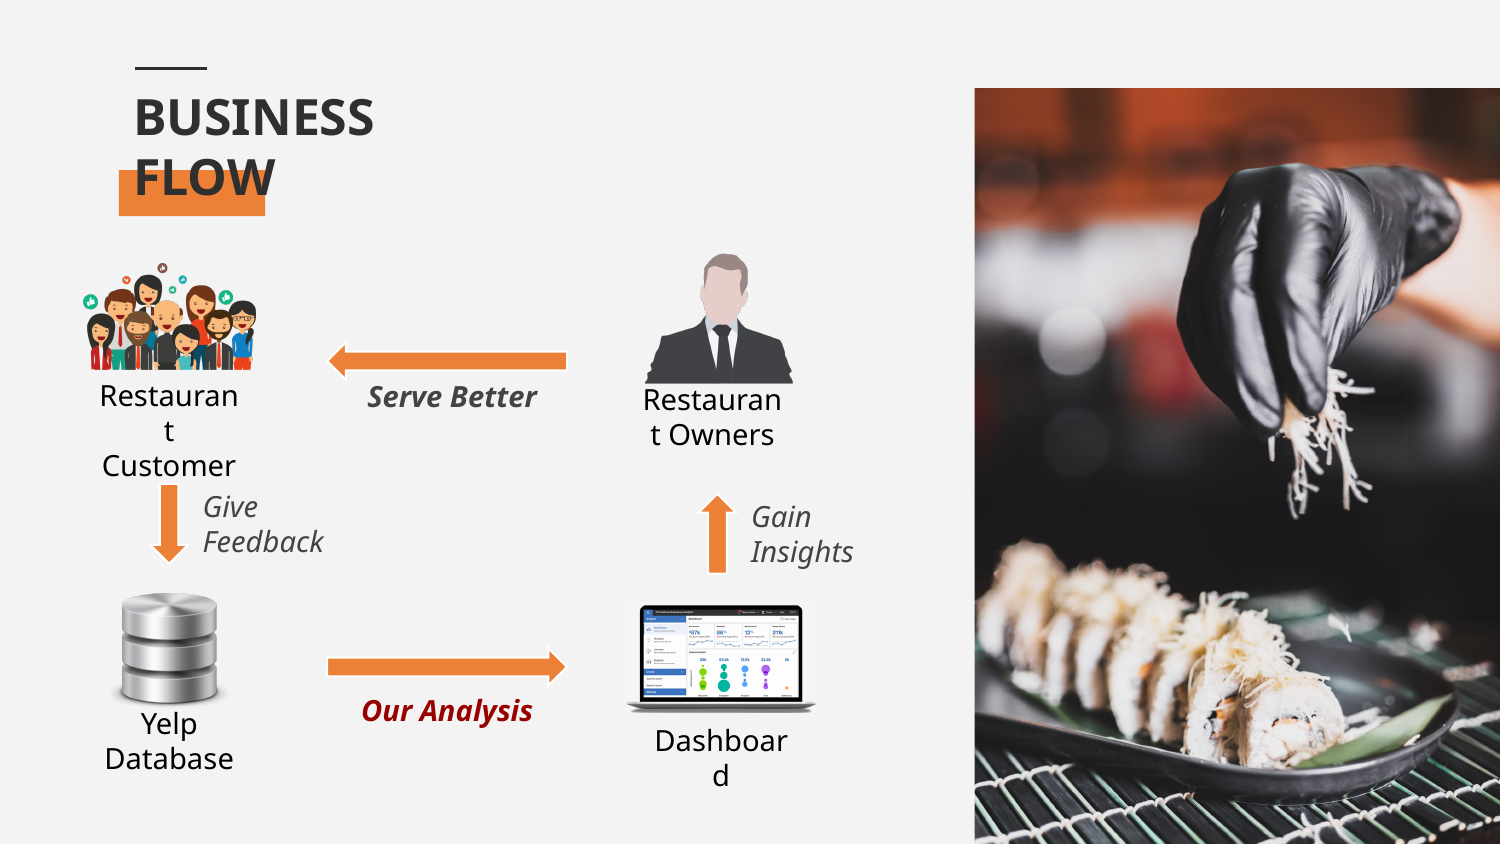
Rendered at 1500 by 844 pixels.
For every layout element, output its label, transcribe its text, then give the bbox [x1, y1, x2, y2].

title BUSINESS FLOW [118, 70, 447, 226]
text_box Serve Better [332, 371, 573, 422]
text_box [82, 263, 256, 440]
text_box [327, 648, 568, 685]
text_box [698, 493, 736, 574]
text_box [150, 483, 187, 564]
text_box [625, 242, 799, 450]
text_box [327, 342, 568, 371]
text_box Give Feedback [187, 481, 428, 567]
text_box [624, 601, 819, 761]
text_box Gain Insights [736, 490, 969, 577]
picture [974, 88, 1500, 844]
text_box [82, 585, 256, 774]
text_box Our Analysis [327, 685, 567, 736]
